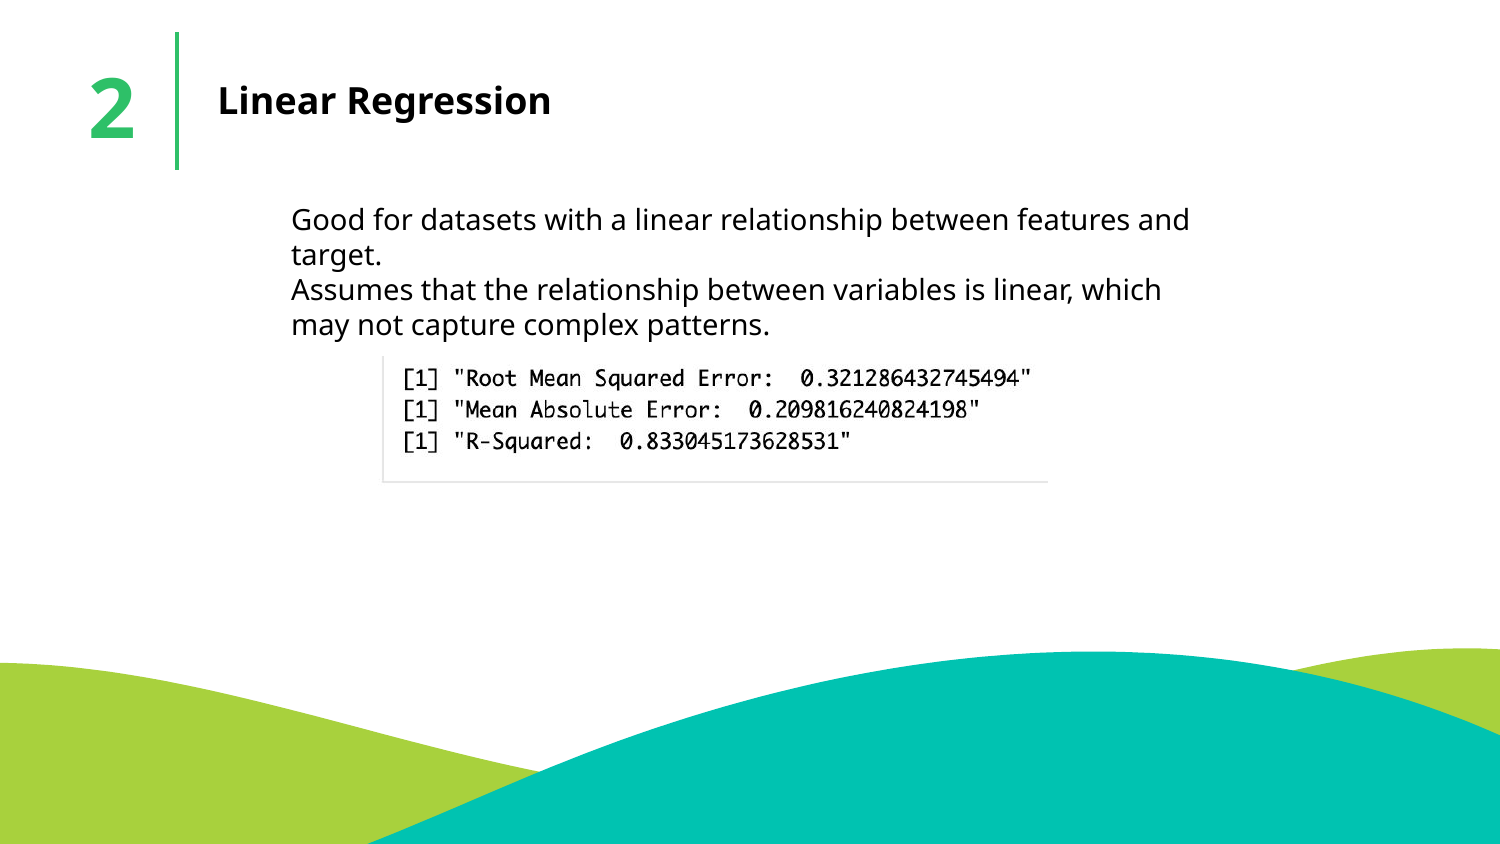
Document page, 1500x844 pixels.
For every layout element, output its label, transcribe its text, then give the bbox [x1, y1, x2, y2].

text_box Good for datasets with a linear relationship between features and target. Assumes that the relationship between variables is linear, which may not capture complex patterns. [276, 194, 1212, 349]
title 2 [0, 32, 152, 171]
subtitle Linear Regression [202, 61, 617, 142]
text_box [174, 32, 180, 171]
picture [378, 356, 1048, 488]
